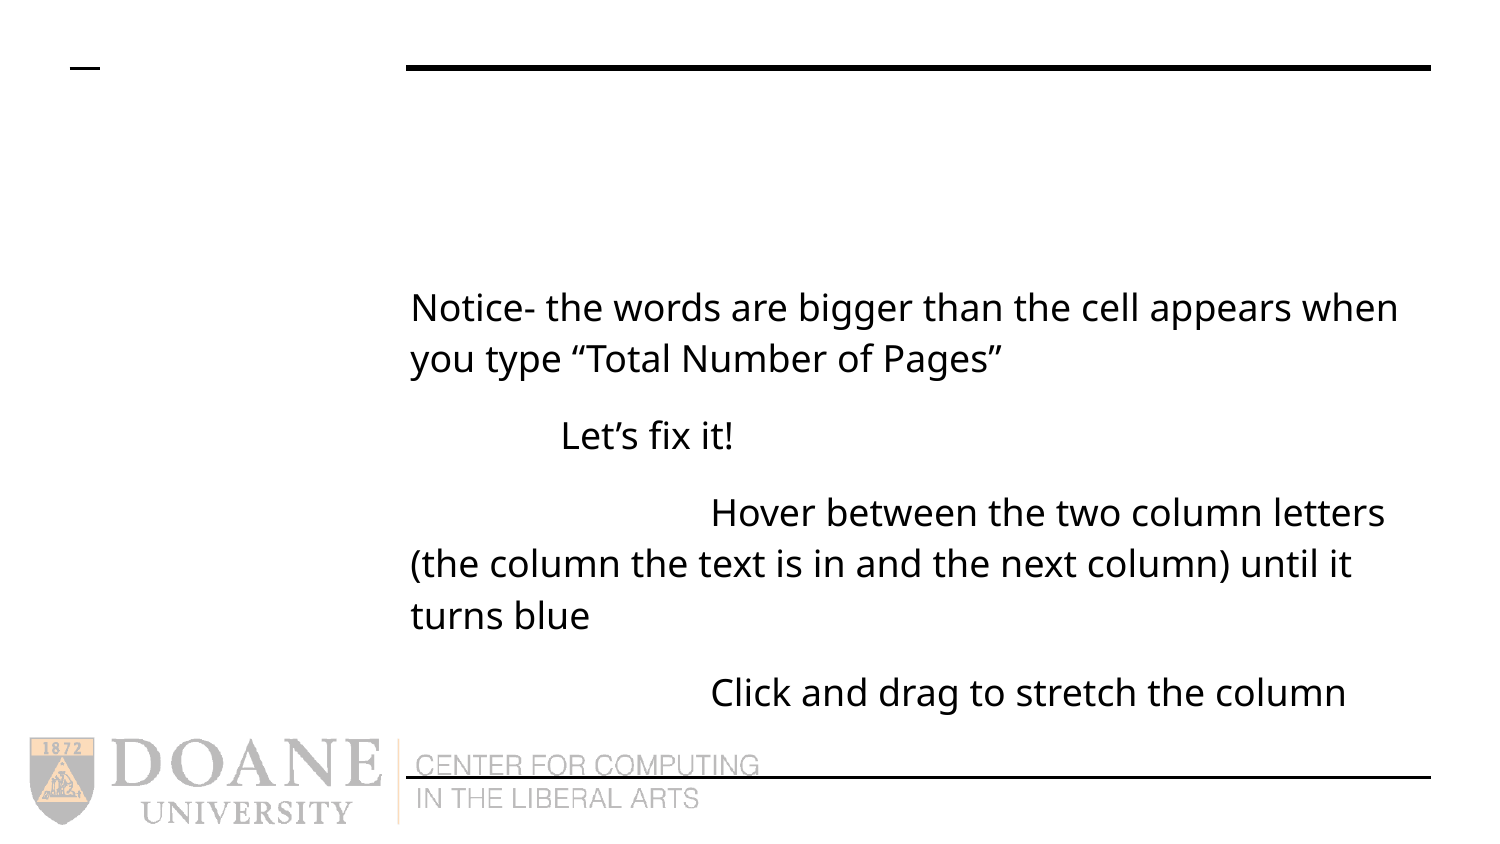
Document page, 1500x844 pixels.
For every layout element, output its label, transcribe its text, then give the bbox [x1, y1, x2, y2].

list Notice- the words are bigger than the cell appears when you type “Total Number of Pages” Let’s fix it! Hover between the two column letters (the column the text is in and the next column) until it turns blue Click and drag to stretch the column [395, 261, 1433, 755]
